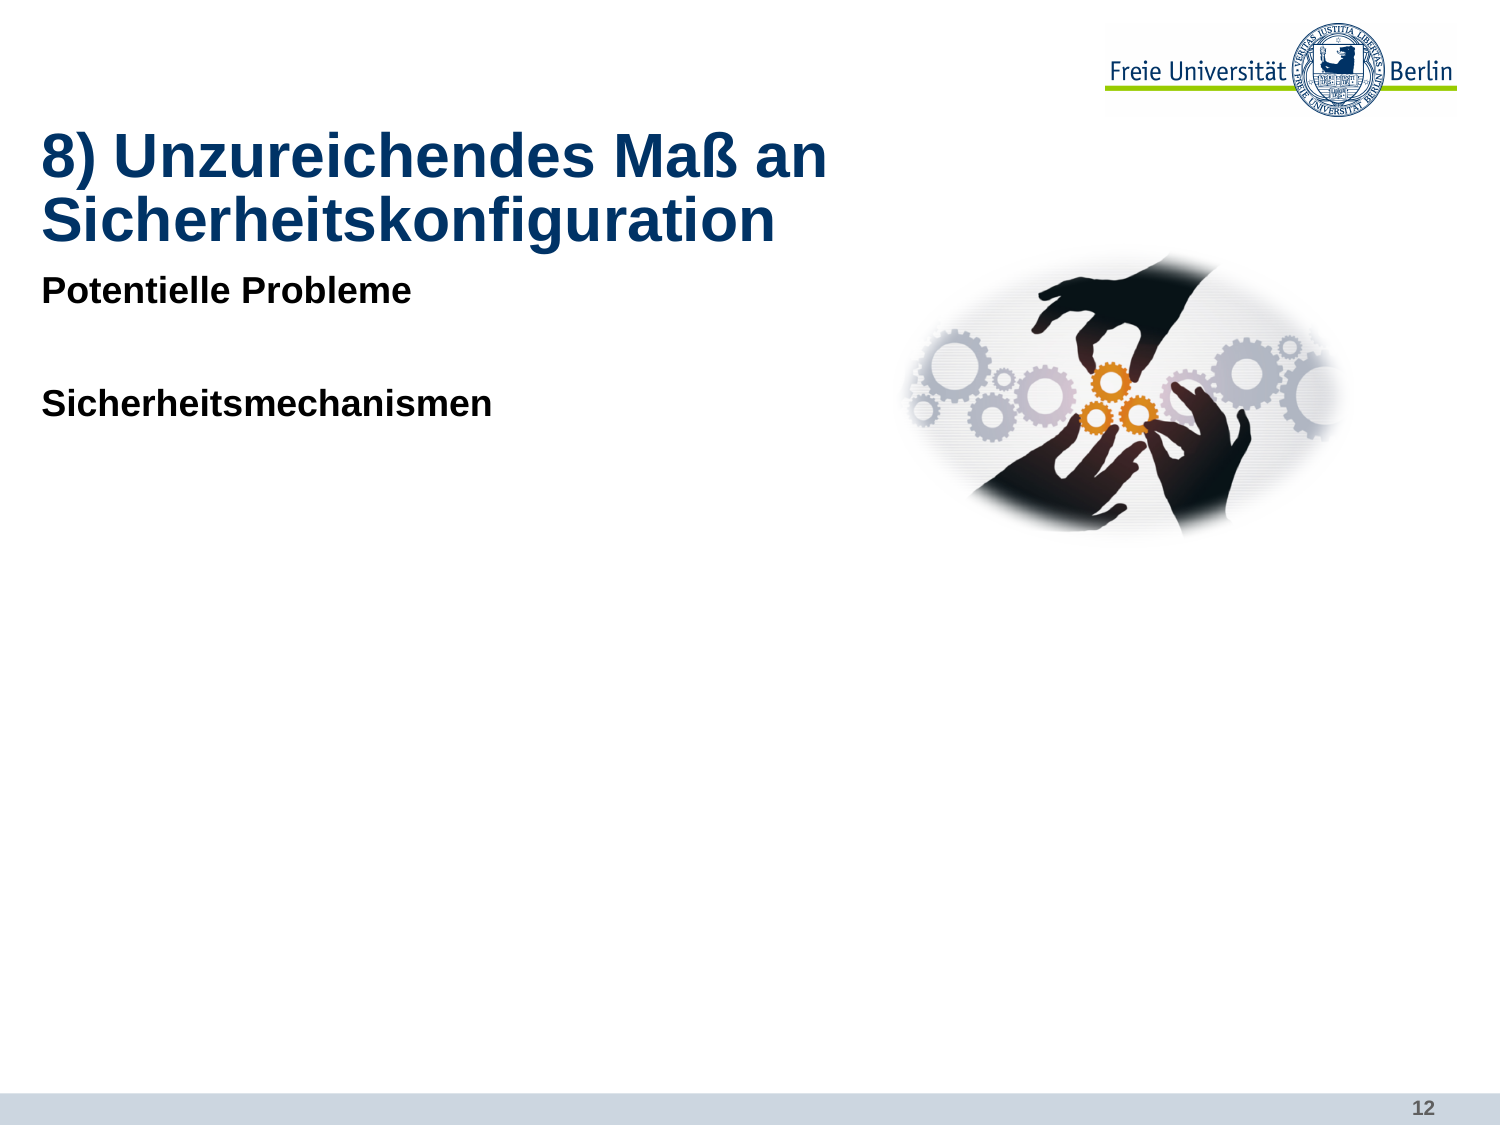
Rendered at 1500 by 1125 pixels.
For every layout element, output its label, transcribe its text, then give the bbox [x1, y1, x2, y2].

list Potentielle Probleme Sicherheitsmechanismen [41, 265, 1459, 1064]
title 8) Unzureichendes Maß an Sicherheitskonfiguration [41, 155, 1459, 226]
picture [1105, 23, 1457, 117]
picture [891, 243, 1356, 550]
